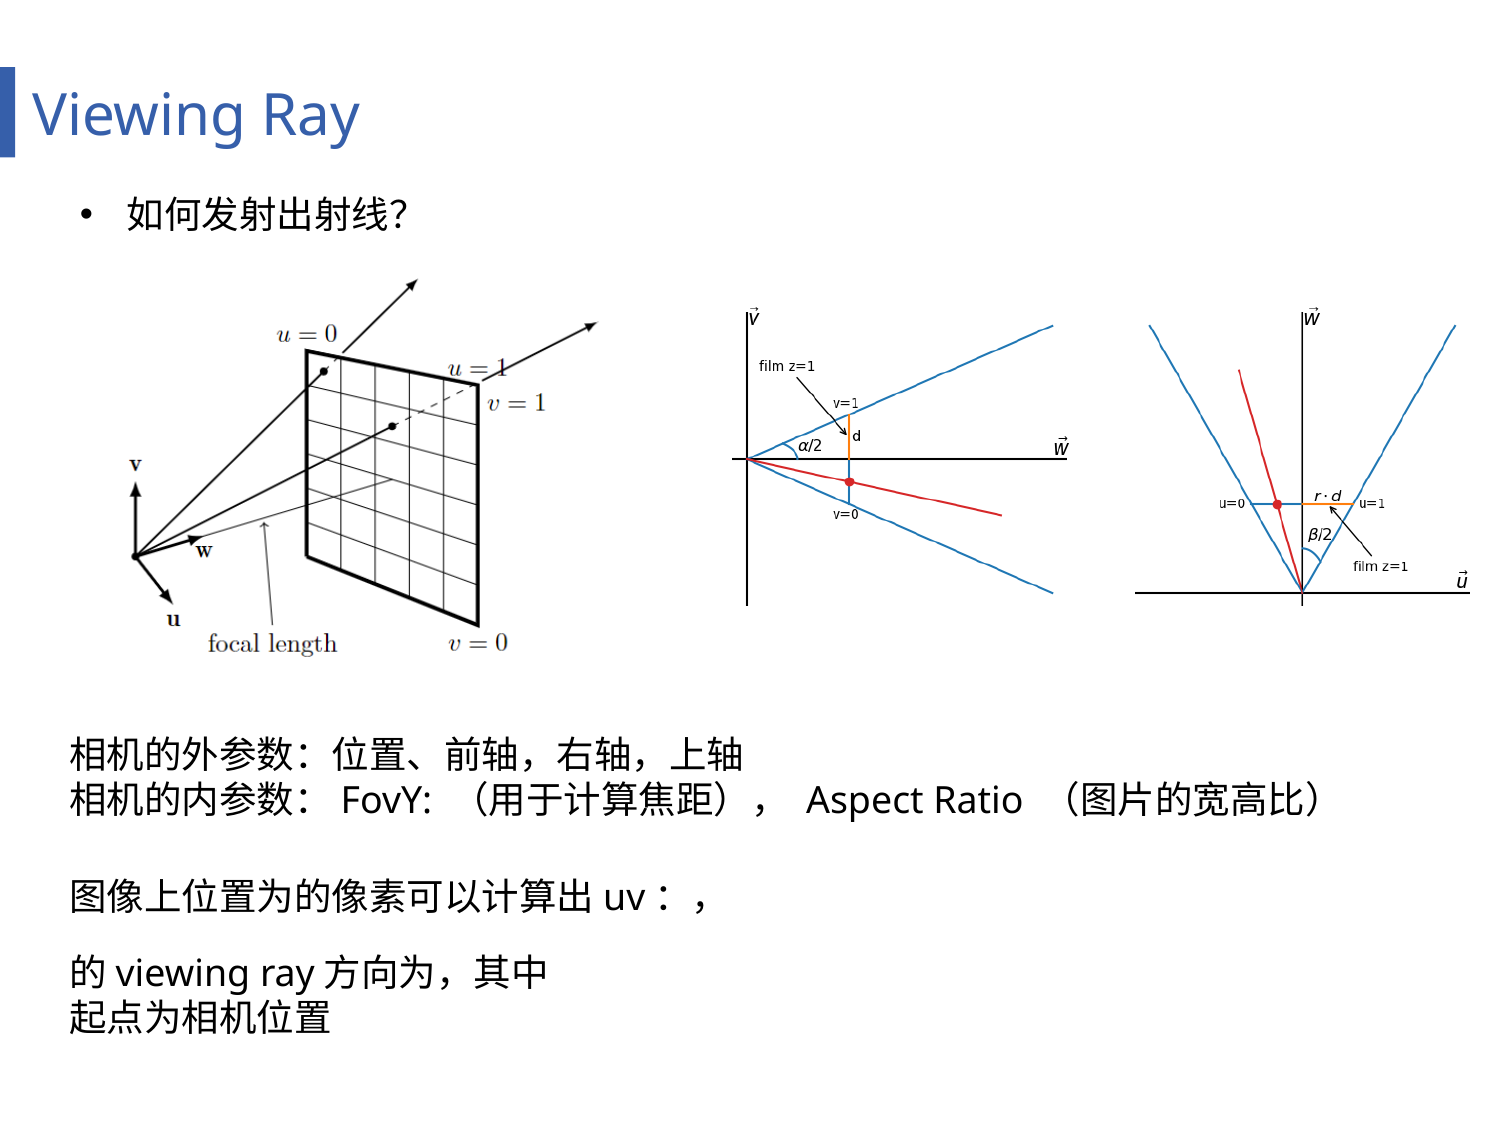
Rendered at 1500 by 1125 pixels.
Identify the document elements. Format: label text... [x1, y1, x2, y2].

list Viewing Ray [17, 77, 824, 146]
text_box 如何发射出射线？ [64, 183, 1254, 244]
picture [75, 266, 1500, 702]
